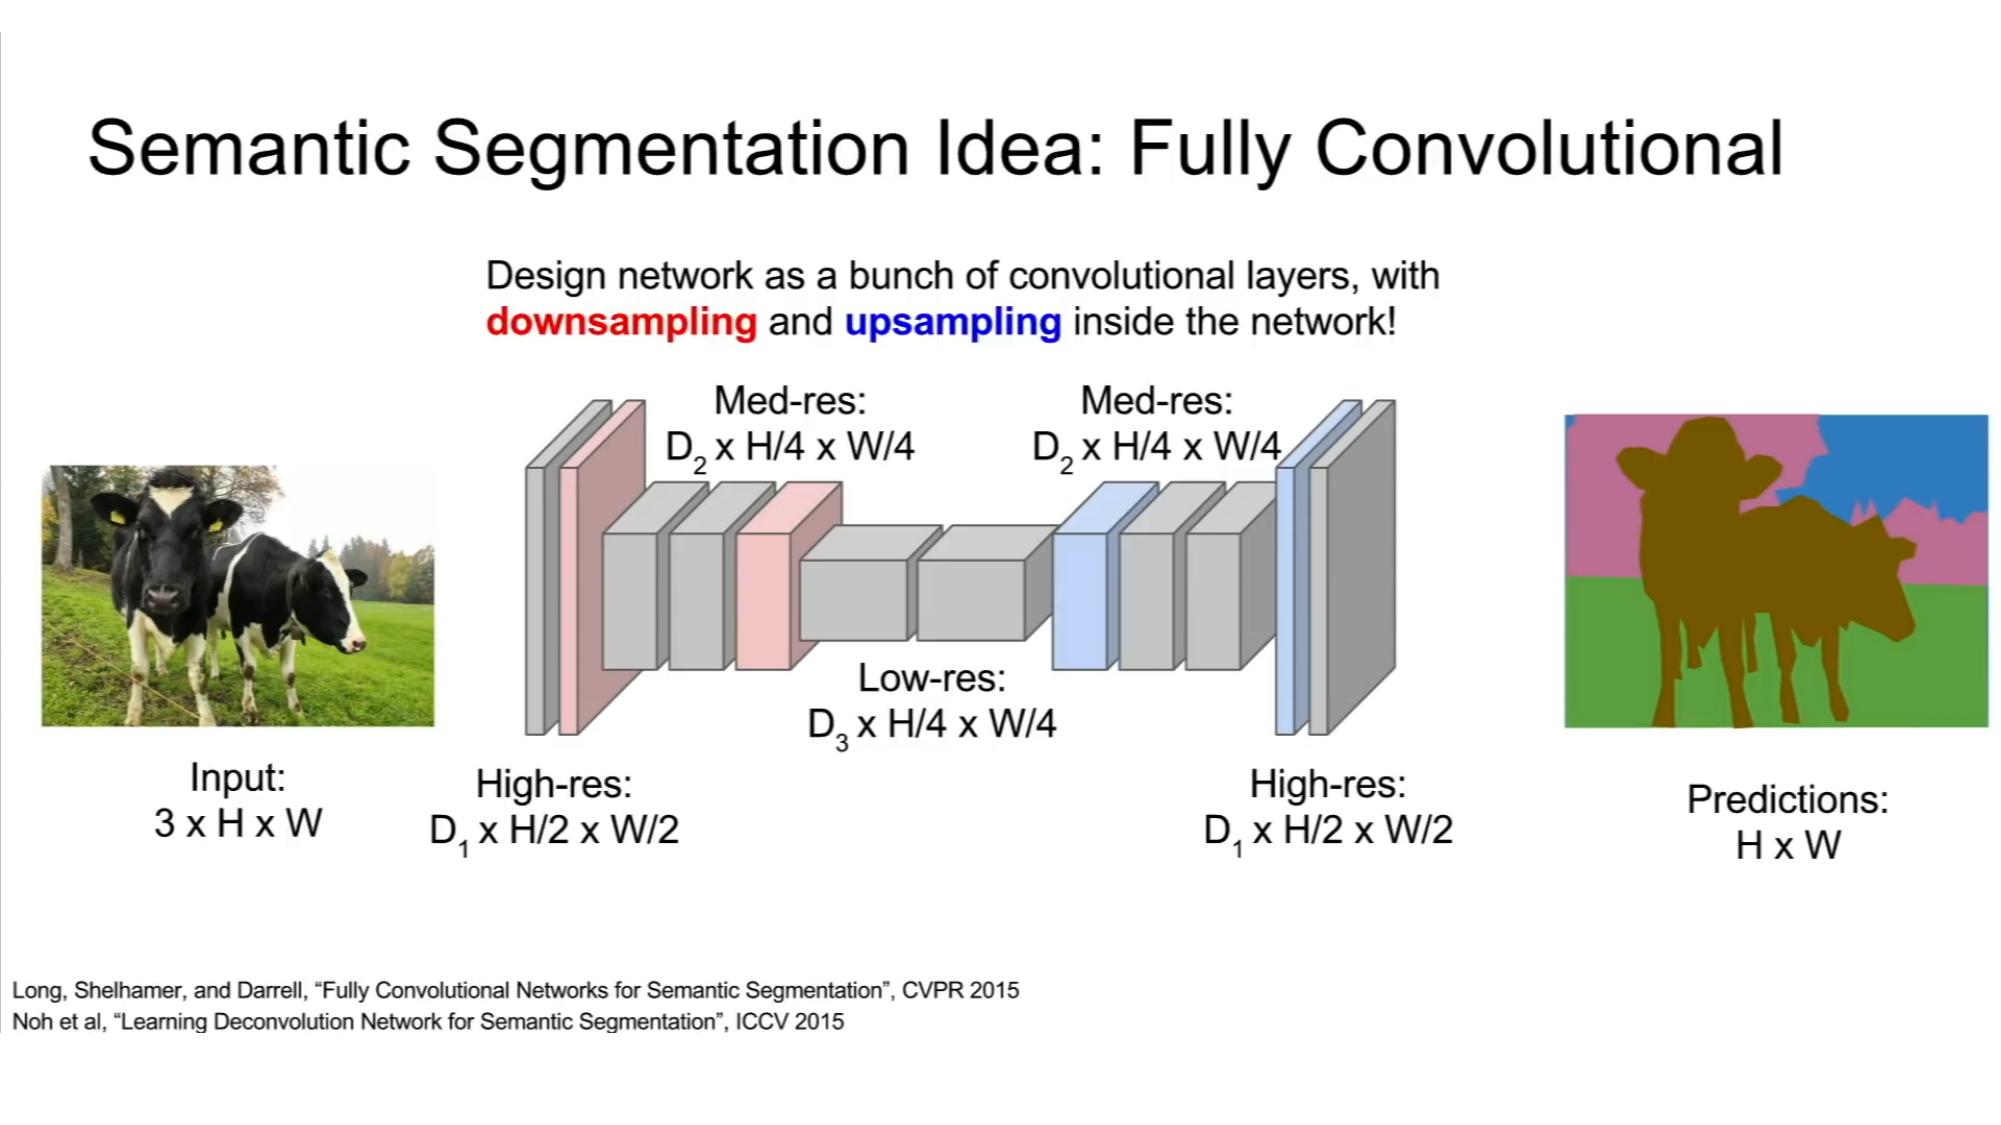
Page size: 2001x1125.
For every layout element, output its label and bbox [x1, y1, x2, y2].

picture [0, 32, 2000, 1033]
